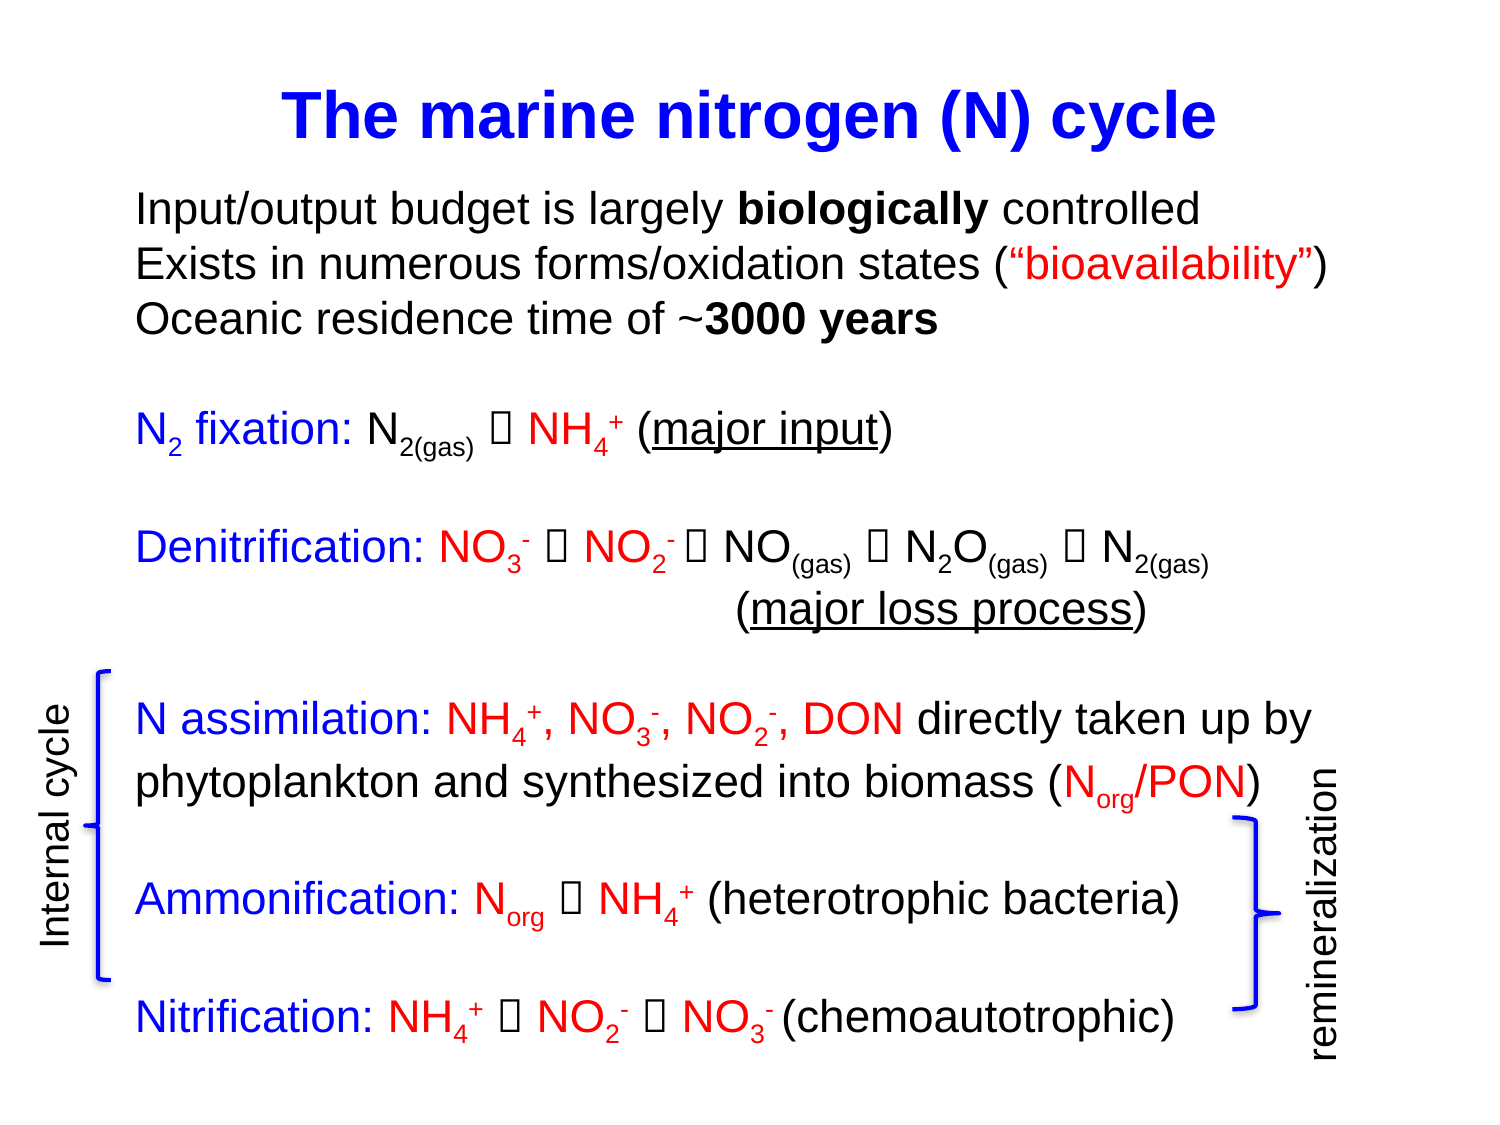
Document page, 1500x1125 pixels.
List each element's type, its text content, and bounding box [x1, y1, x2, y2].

text_box [85, 669, 111, 983]
text_box [1232, 815, 1282, 1012]
text_box Input/output budget is largely biologically controlled Exists in numerous forms/oxidation states (“bioavailability”) Oceanic residence time of ~3000 years N2 fixation: N2(gas)  NH4+ (major input) Denitrification: NO3-  NO2-  NO(gas)  N2O(gas)  N2(gas) (major loss process) N assimilation: NH4+, NO3-, NO2-, DON directly taken up by phytoplankton and synthesized into biomass (Norg/PON) Ammonification: Norg  NH4+ (heterotrophic bacteria) Nitrification: NH4+  NO2-  NO3- (chemoautotrophic) [120, 171, 1376, 1125]
text_box remineralization [1287, 747, 1352, 1083]
text_box Internal cycle [19, 659, 85, 994]
text_box The marine nitrogen (N) cycle [0, 64, 1500, 160]
